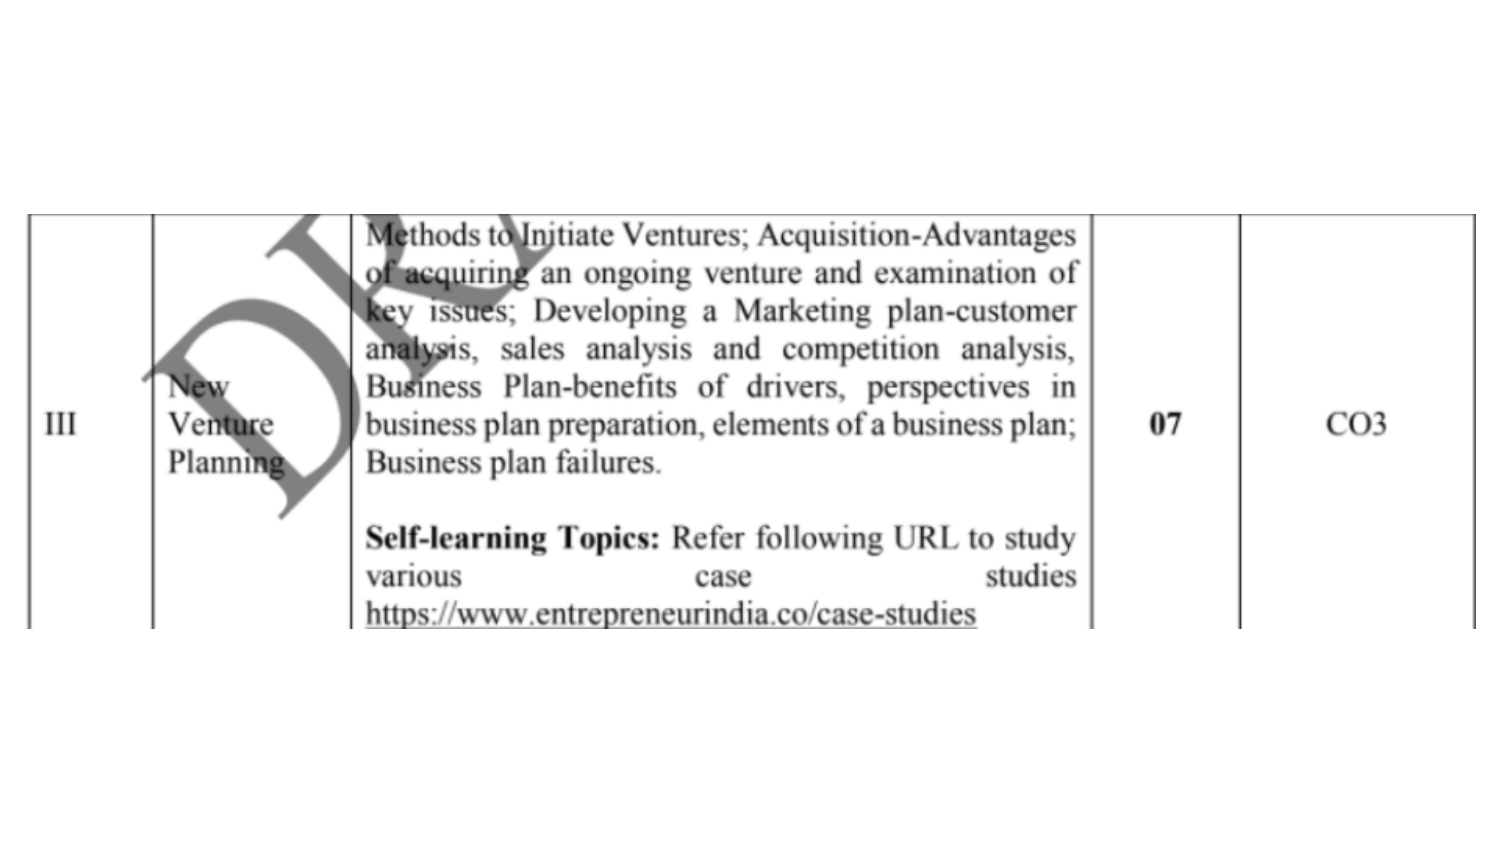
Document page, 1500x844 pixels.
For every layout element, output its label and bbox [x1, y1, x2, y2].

picture [23, 214, 1476, 630]
